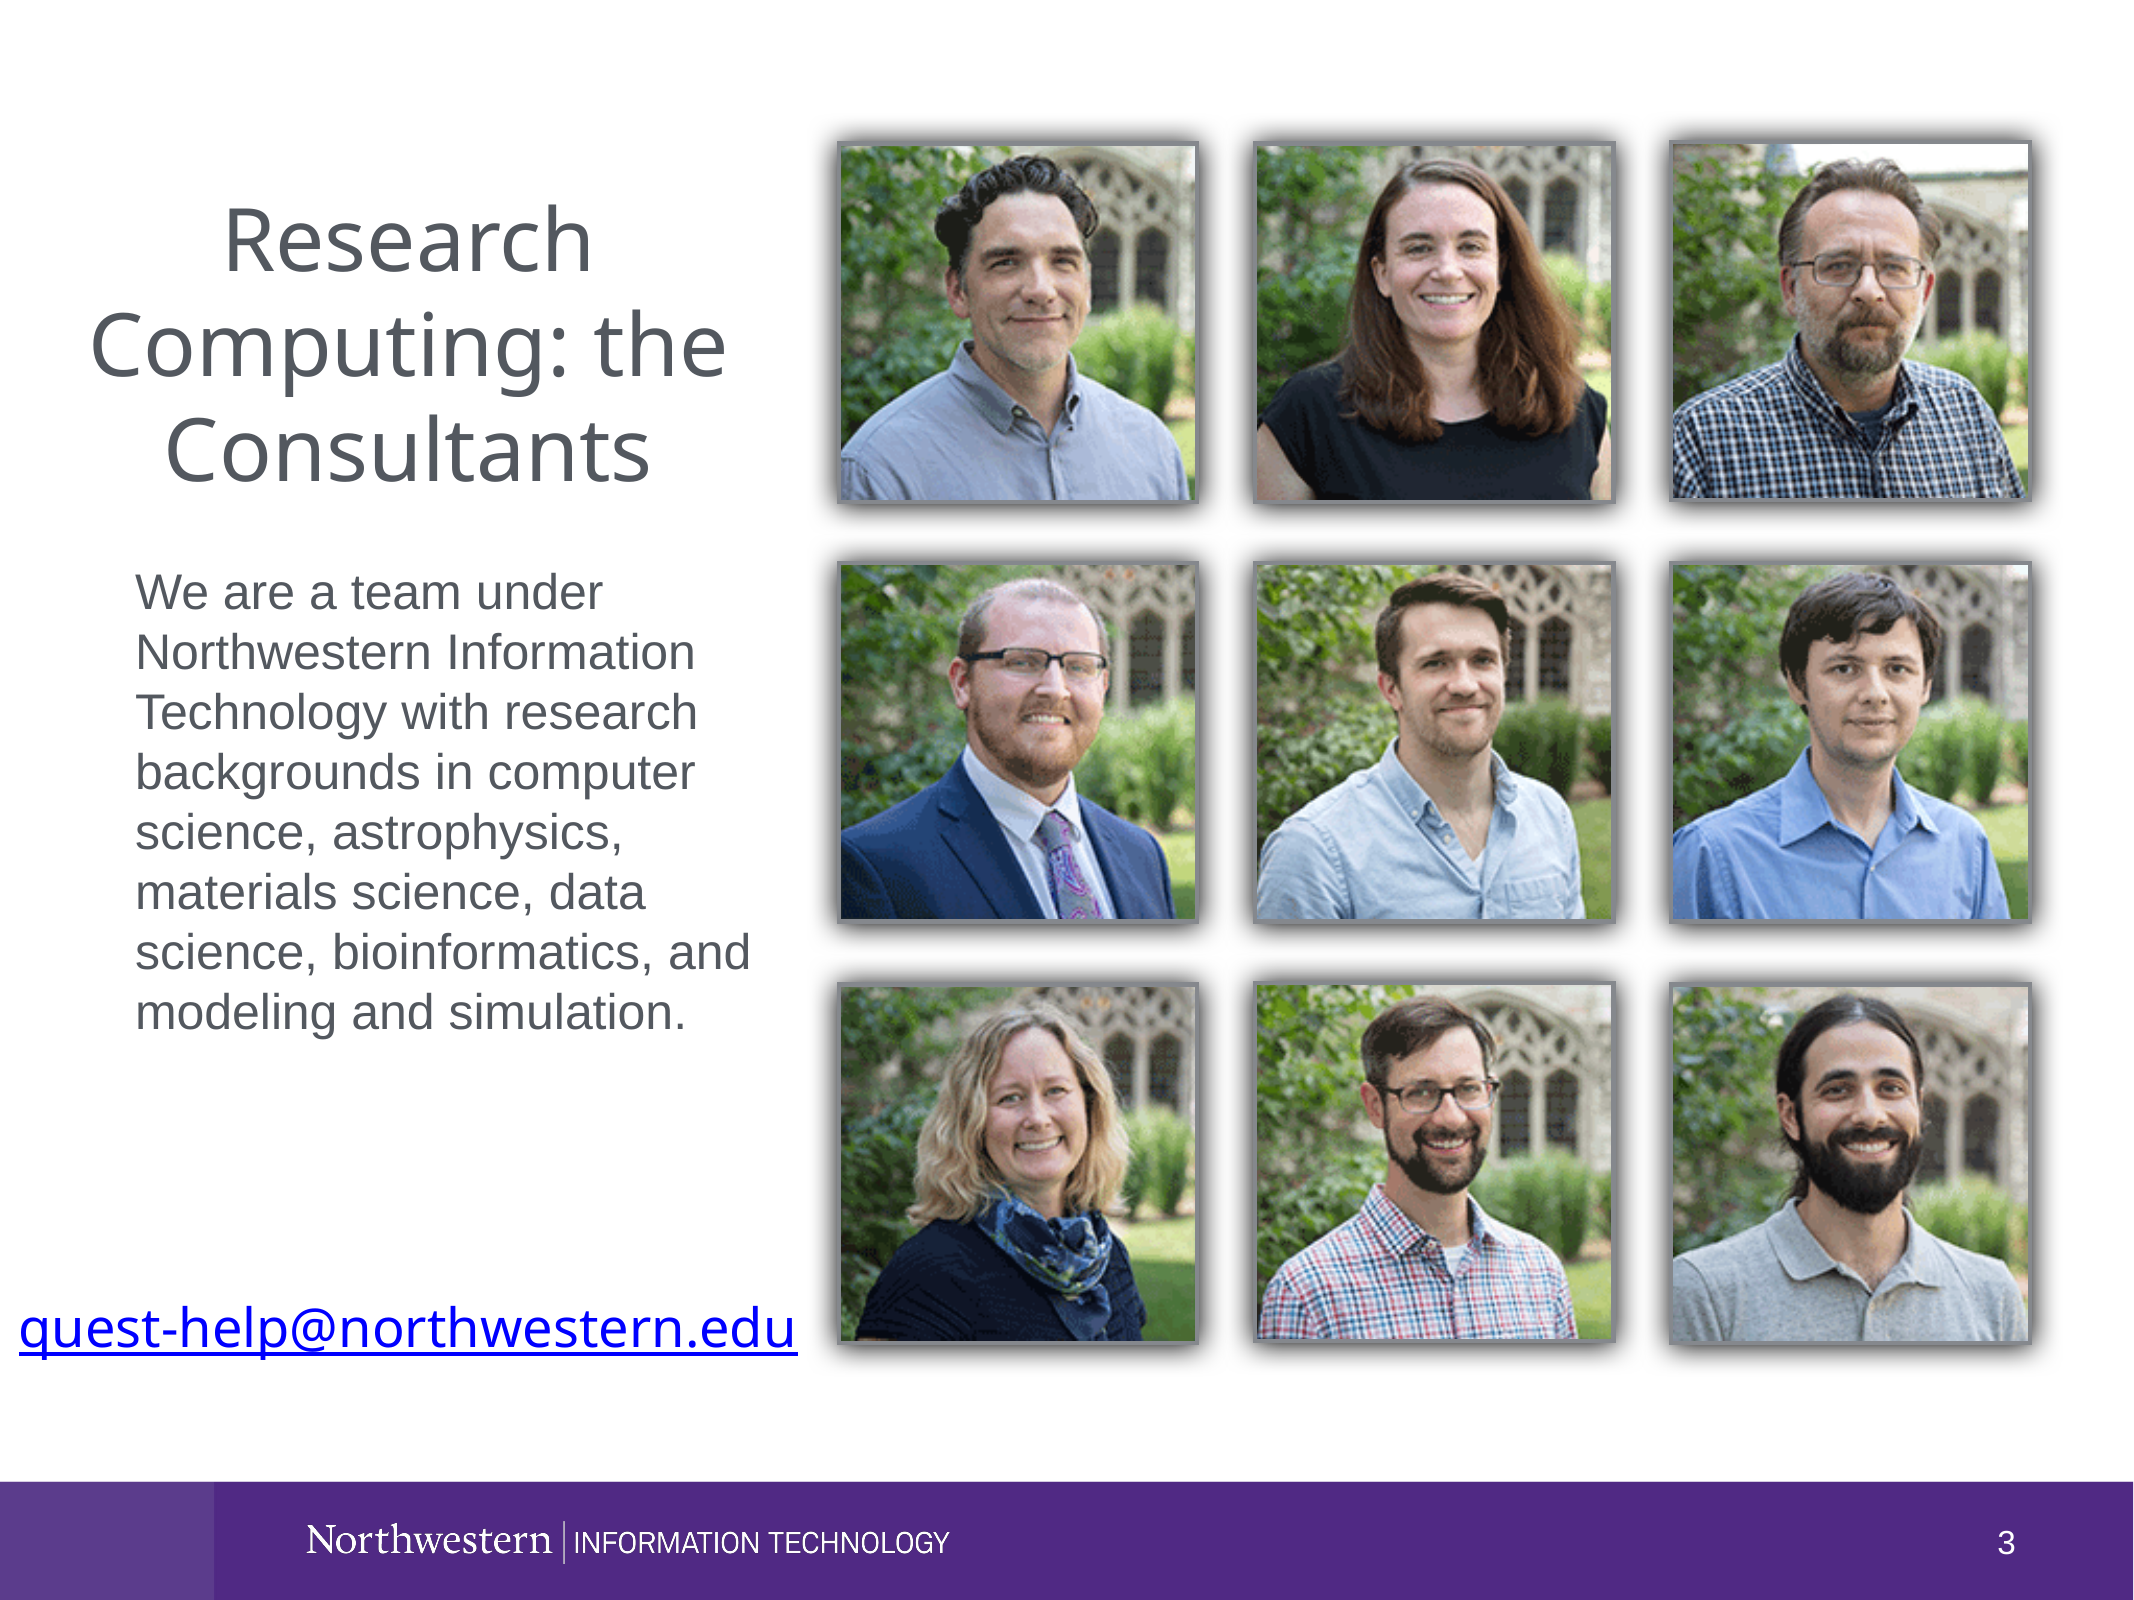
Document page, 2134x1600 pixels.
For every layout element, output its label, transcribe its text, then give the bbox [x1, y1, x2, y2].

text_box Research Computing: the Consultants [58, 175, 759, 508]
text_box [840, 143, 2028, 1341]
picture [0, 0, 2134, 1600]
text_box We are a team under Northwestern Information Technology with research backgrounds in computer science, astrophysics, materials science, data science, bioinformatics, and modeling and simulation. [126, 551, 803, 1049]
slide_number 3 [1984, 1513, 2028, 1573]
text_box quest-help@northwestern.edu [10, 1285, 807, 1376]
